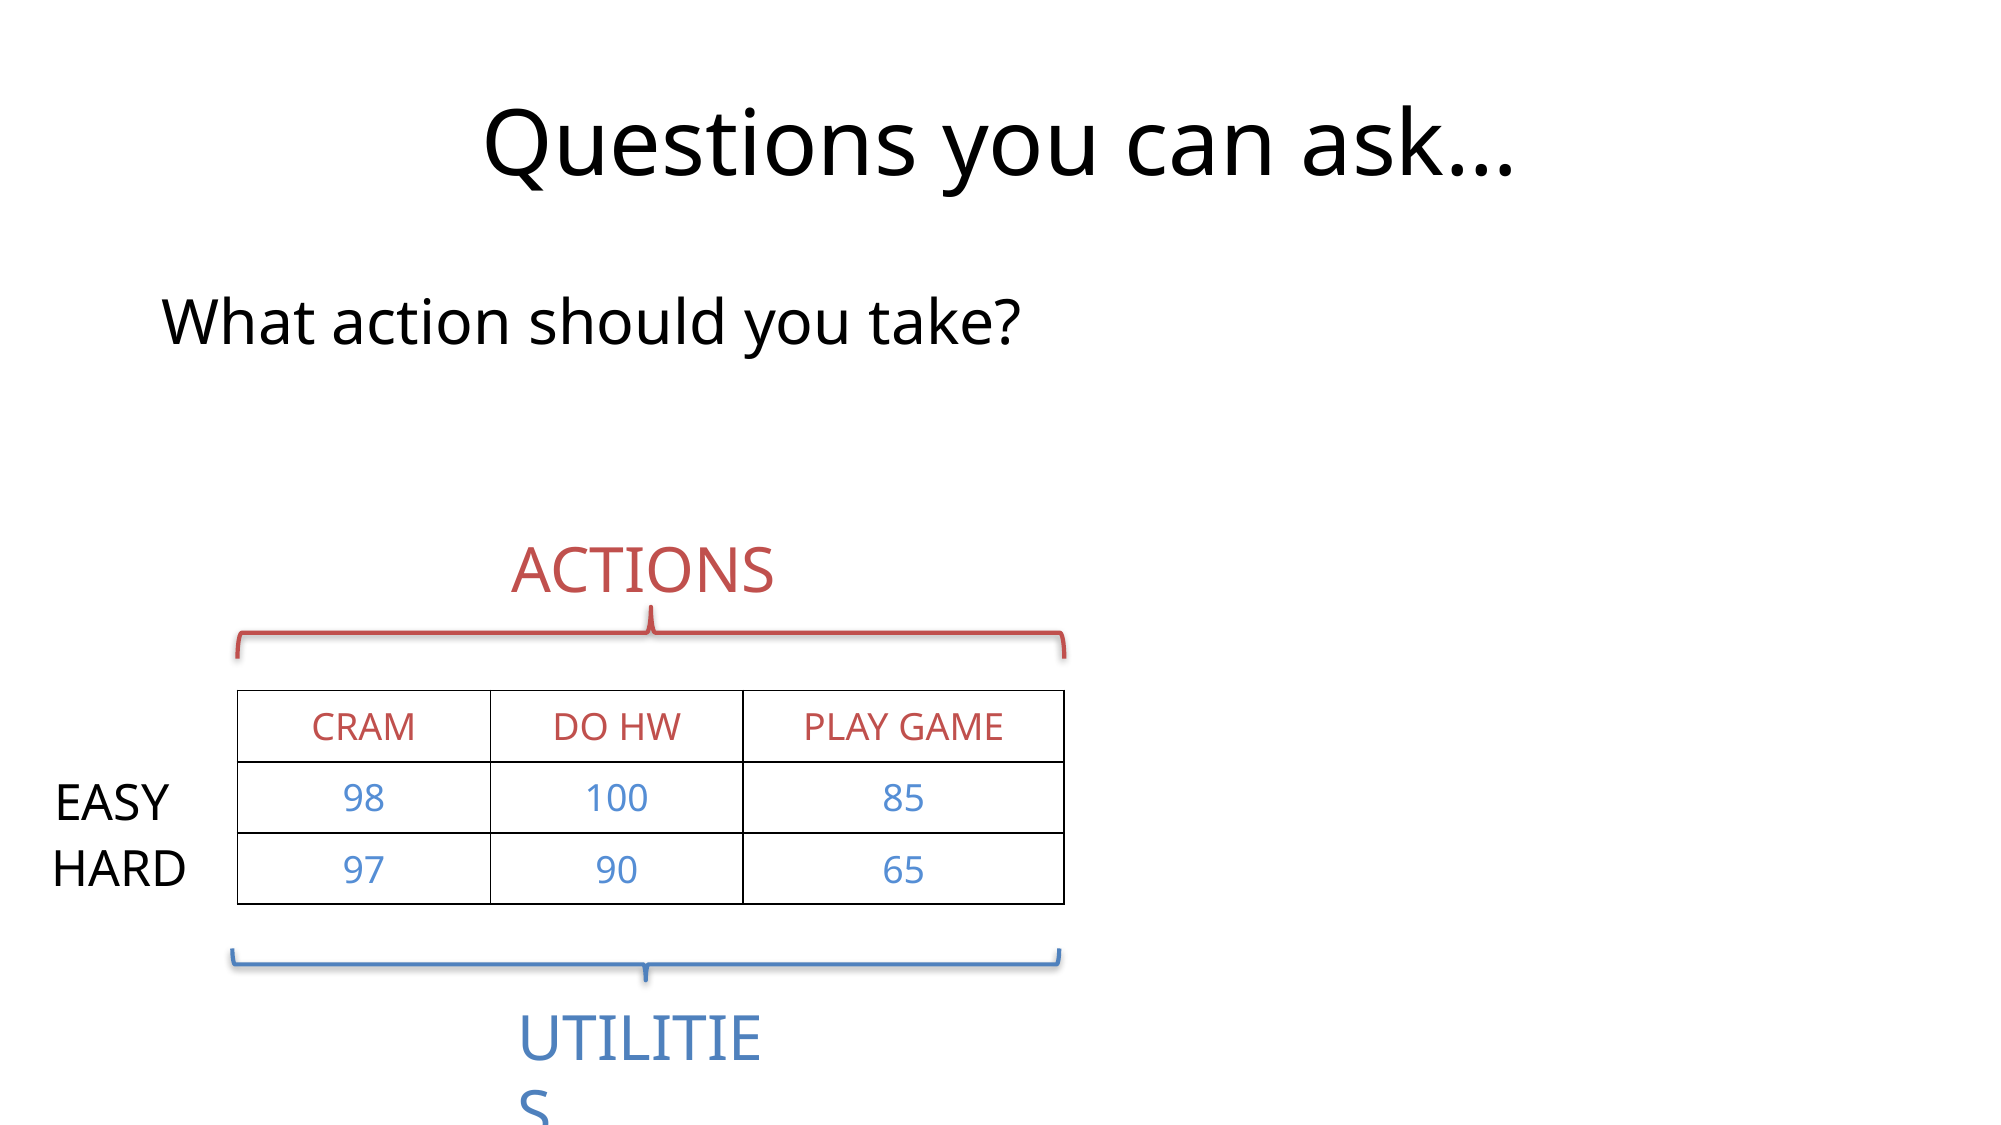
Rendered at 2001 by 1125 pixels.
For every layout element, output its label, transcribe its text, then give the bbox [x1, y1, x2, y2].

table_cell 90 [491, 834, 742, 903]
table_cell 97 [238, 834, 490, 903]
table_header CRAM [238, 691, 490, 761]
table_cell 65 [744, 834, 1063, 903]
title Questions you can ask… [99, 45, 1900, 233]
table_header DO HW [491, 691, 742, 761]
text_box EASY [39, 763, 185, 828]
text_box [230, 948, 1062, 983]
table_cell 100 [491, 763, 742, 832]
text_box HARD [37, 828, 204, 904]
table_cell 98 [238, 763, 490, 832]
text_box [235, 612, 1067, 659]
text_box What action should you take? [146, 237, 1038, 365]
table_header PLAY GAME [744, 691, 1063, 761]
text_box ACTIONS [496, 522, 810, 612]
text_box UTILITIES [502, 990, 803, 1125]
table_cell 85 [744, 763, 1063, 832]
